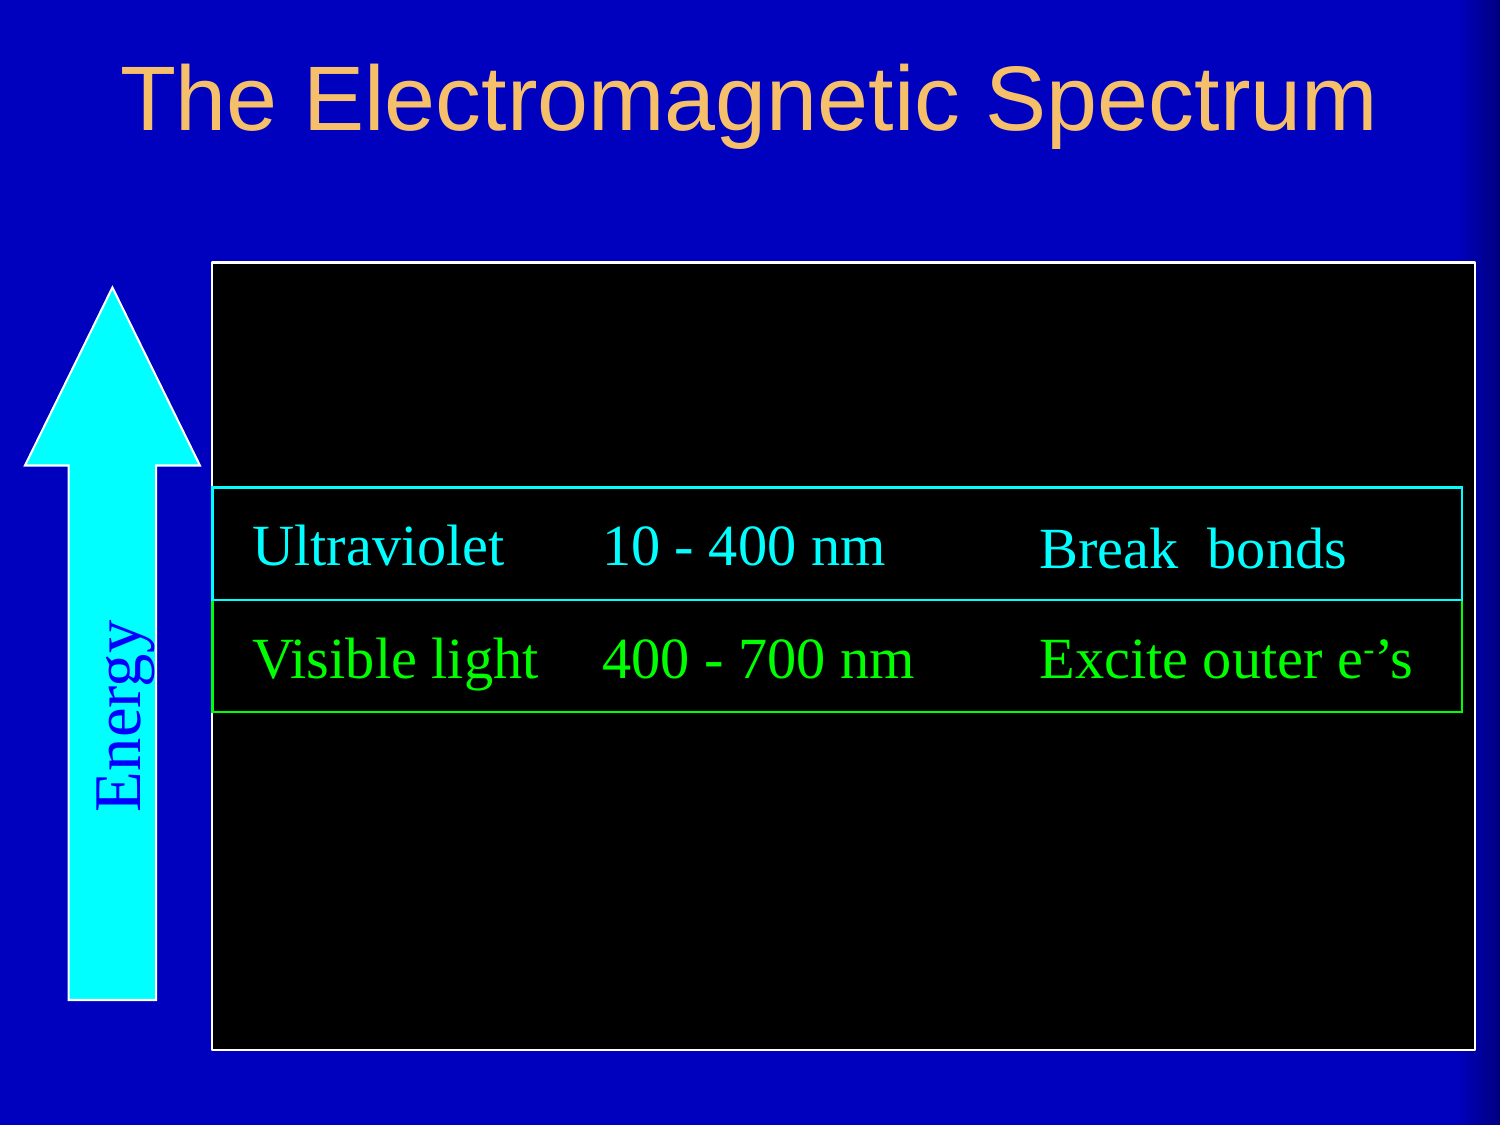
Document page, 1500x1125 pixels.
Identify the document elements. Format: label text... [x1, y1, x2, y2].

text_box [68, 973, 157, 1000]
text_box [24, 287, 200, 466]
text_box [212, 487, 1463, 600]
text_box [212, 262, 1475, 1050]
text_box Energy [66, 459, 162, 973]
title The Electromagnetic Spectrum [0, 0, 1500, 188]
text_box [212, 600, 1463, 713]
